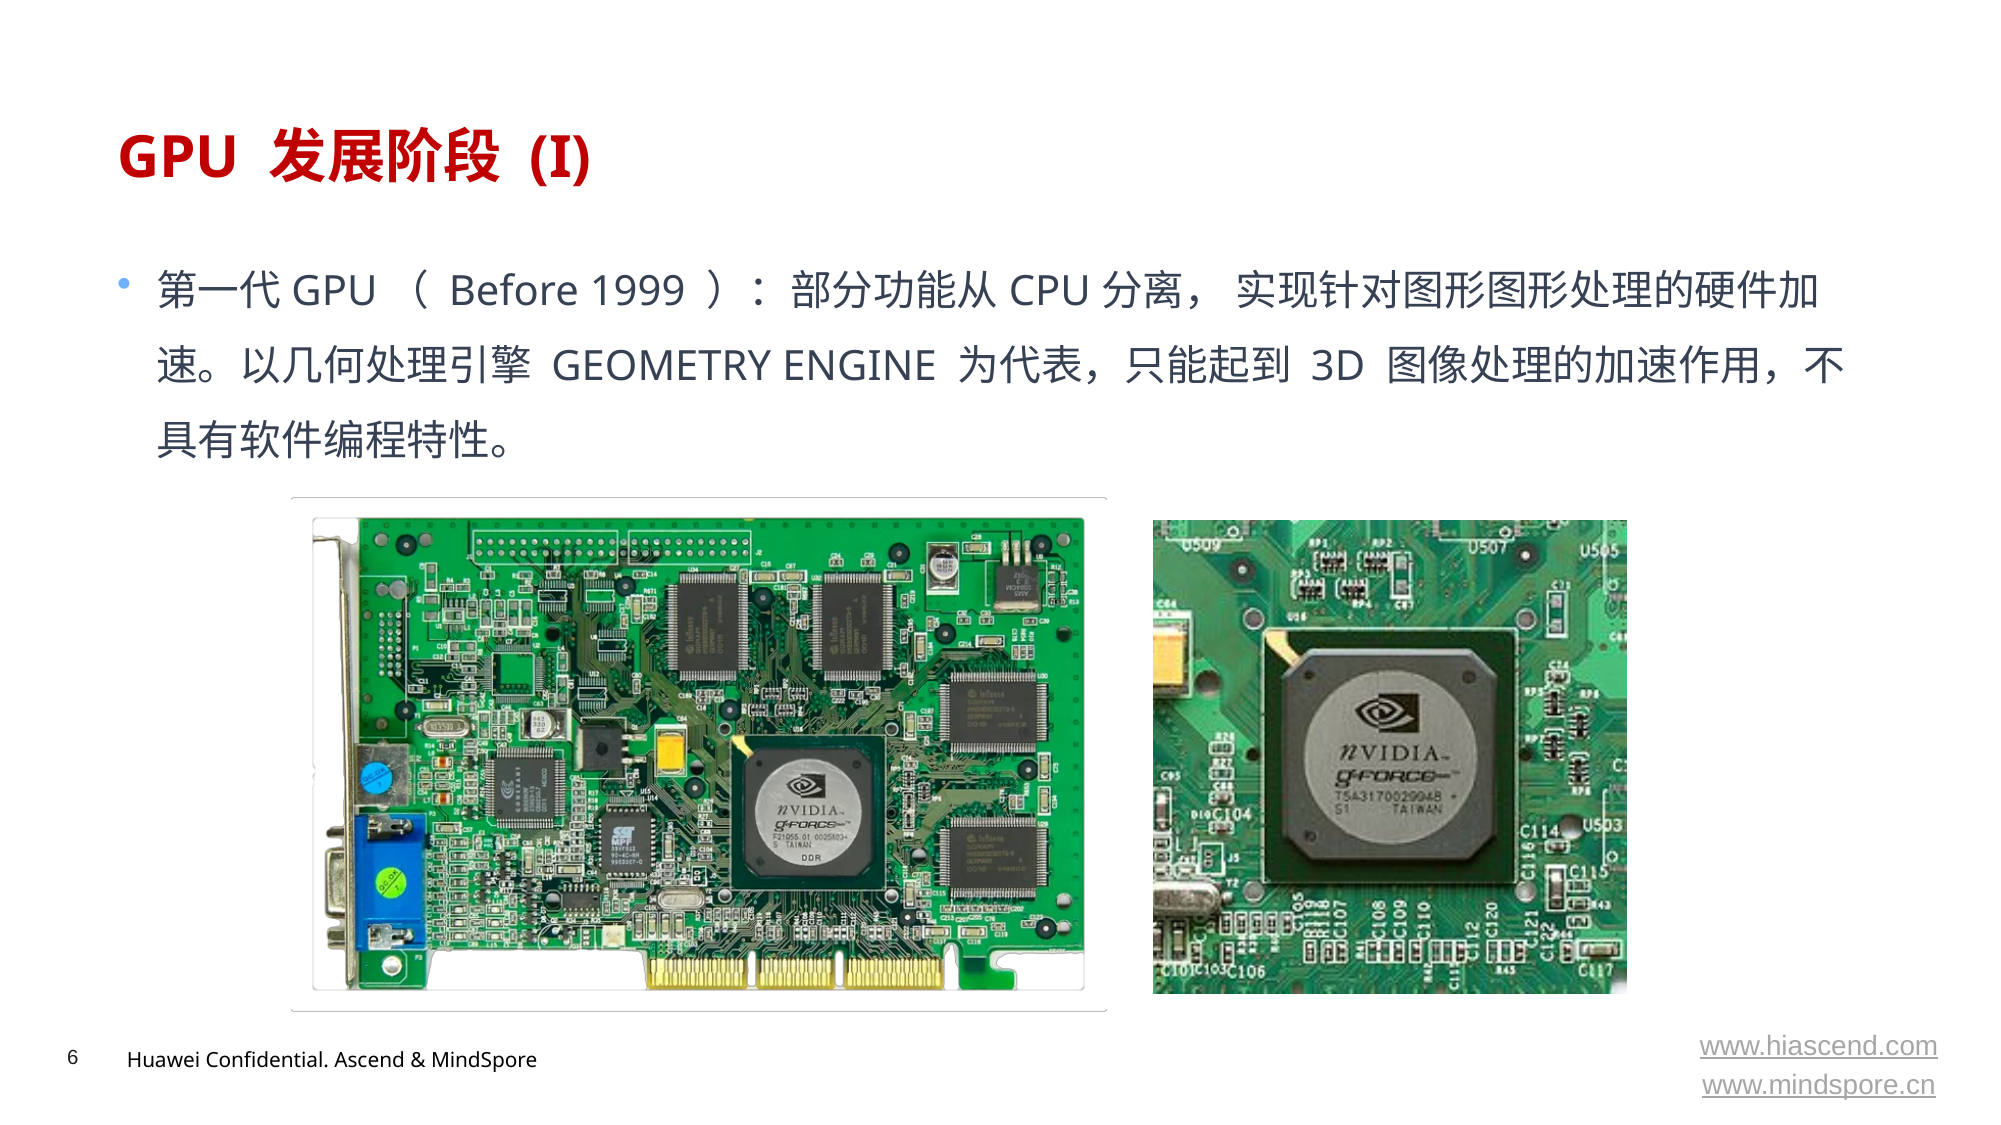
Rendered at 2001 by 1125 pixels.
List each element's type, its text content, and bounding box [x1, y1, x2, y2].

list 第一代GPU（ Before 1999 ）：部分功能从CPU分离， 实现针对图形图形处理的硬件加速。以几何处理引擎 GEOMETRY ENGINE 为代表，只能起到 3D 图像处理的加速作用，不具有软件编程特性。 [102, 231, 1901, 988]
picture [1153, 520, 1627, 994]
title GPU 发展阶段 (I) [102, 111, 1901, 209]
picture [291, 497, 1107, 1012]
